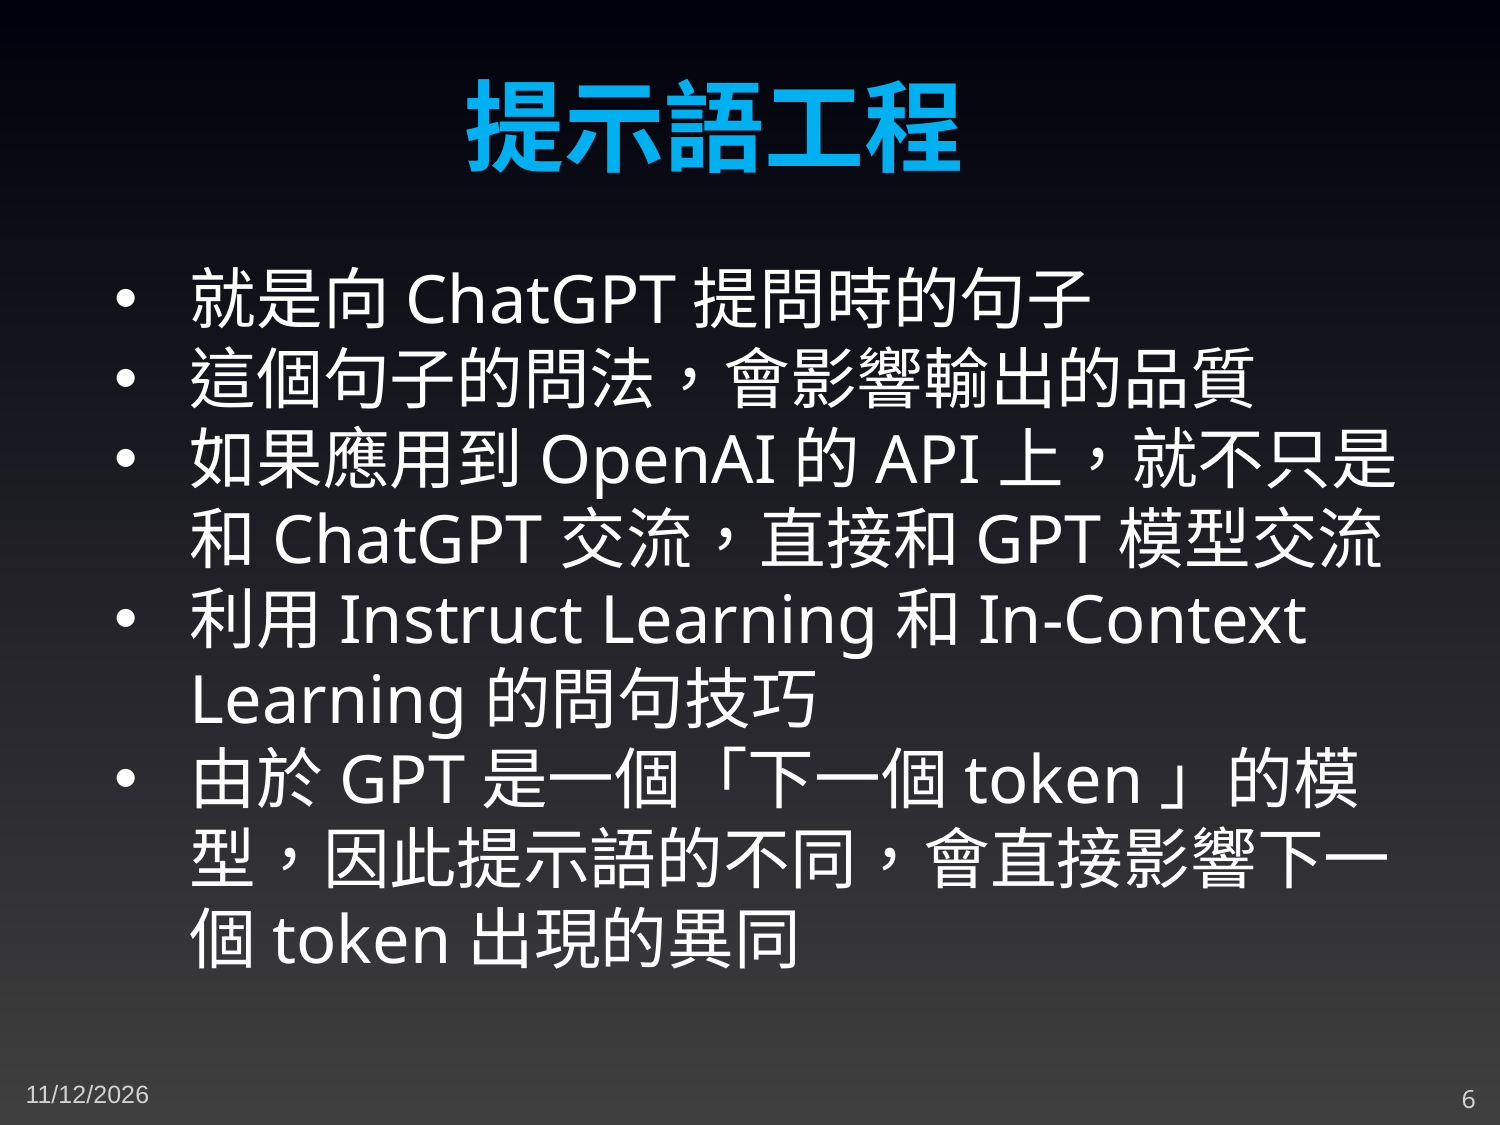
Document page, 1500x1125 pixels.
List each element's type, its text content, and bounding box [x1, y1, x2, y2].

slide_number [10, 1075, 411, 1117]
text_box 就是向ChatGPT提問時的句子 這個句子的問法，會影響輸出的品質 如果應用到OpenAI的API上，就不只是和ChatGPT交流，直接和GPT模型交流 利用Instruct Learning和In-Context Learning的問句技巧 由於GPT是一個「下一個token」的模型，因此提示語的不同，會直接影響下一個token出現的異同 [99, 249, 1450, 985]
slide_number 6 [1340, 1075, 1491, 1117]
text_box 提示語工程 [449, 37, 1263, 200]
